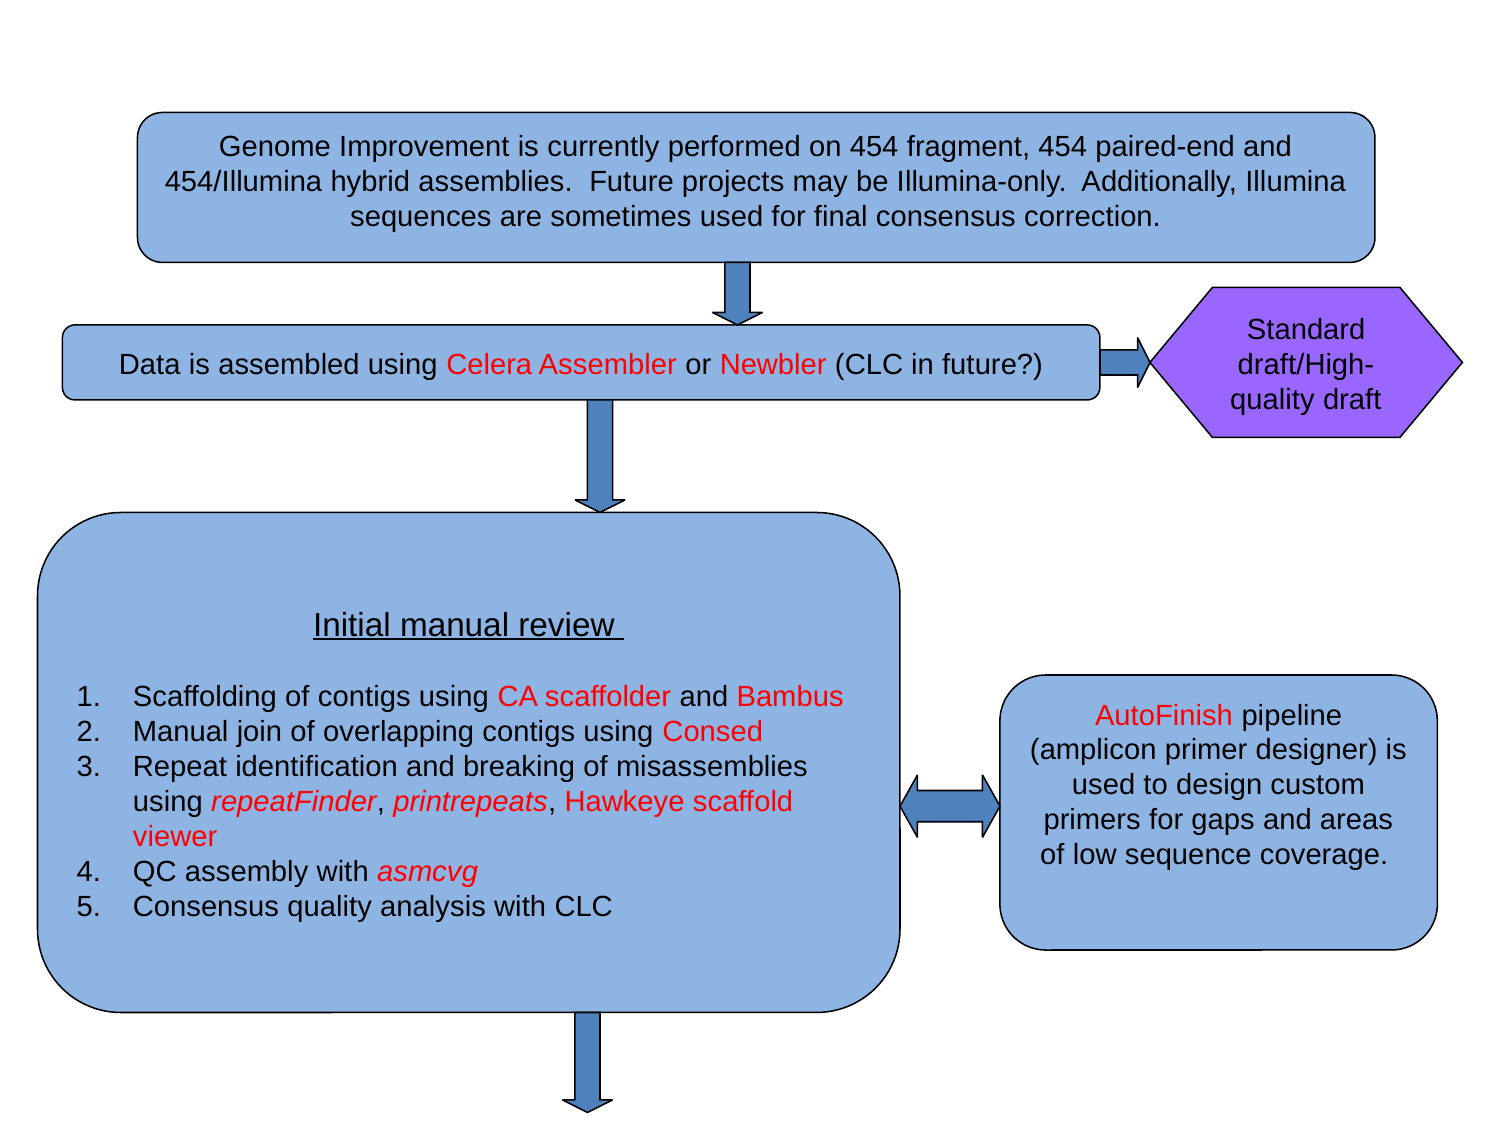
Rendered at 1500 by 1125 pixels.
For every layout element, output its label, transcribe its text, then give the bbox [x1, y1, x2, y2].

text_box [712, 262, 763, 325]
text_box Initial manual review Scaffolding of contigs using CA scaffolder and Bambus Manual join of overlapping contigs using Consed Repeat identification and breaking of misassemblies using repeatFinder, printrepeats, Hawkeye scaffold viewer QC assembly with asmcvg Consensus quality analysis with CLC [37, 512, 901, 1013]
text_box Genome Improvement is currently performed on 454 fragment, 454 paired-end and 454/Illumina hybrid assemblies. Future projects may be Illumina-only. Additionally, Illumina sequences are sometimes used for final consensus correction. [137, 112, 1375, 263]
text_box [575, 399, 626, 513]
text_box [900, 774, 1000, 838]
text_box AutoFinish pipeline (amplicon primer designer) is used to design custom primers for gaps and areas of low sequence coverage. [999, 675, 1438, 951]
text_box Data is assembled using Celera Assembler or Newbler (CLC in future?) [62, 324, 1100, 400]
text_box Standard draft/High-quality draft [1149, 287, 1463, 438]
text_box [562, 1012, 613, 1113]
text_box [1100, 337, 1150, 388]
